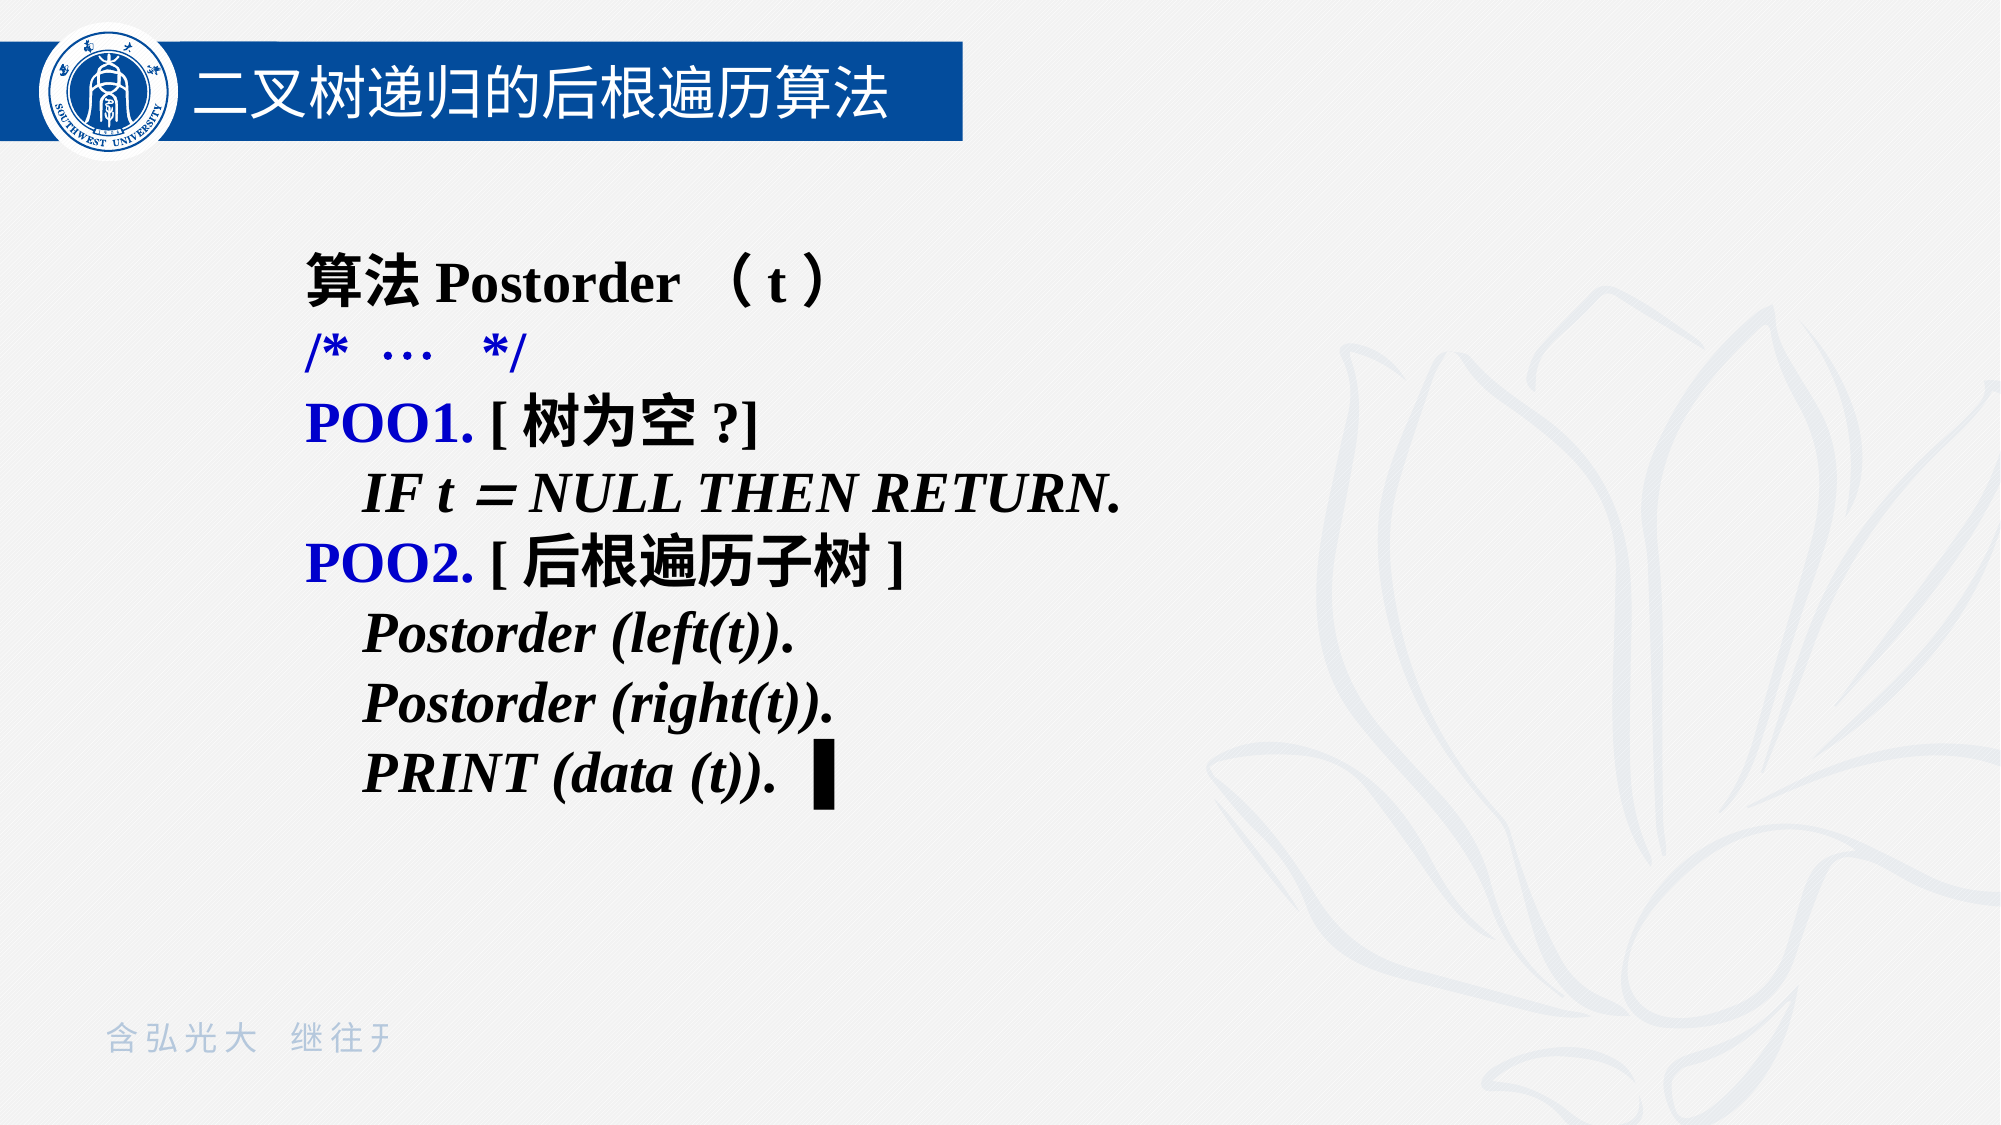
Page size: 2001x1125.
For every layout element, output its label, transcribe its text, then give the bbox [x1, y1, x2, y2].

text_box 算法Postorder（t） /*  */ POO1. [树为空?] IF t  NULL THEN RETURN. POO2. [后根遍历子树] Postorder (left(t)). Postorder (right(t)). PRINT (data (t)). ▐ [290, 236, 1578, 1005]
list 二叉树递归的后根遍历算法 [180, 41, 963, 141]
